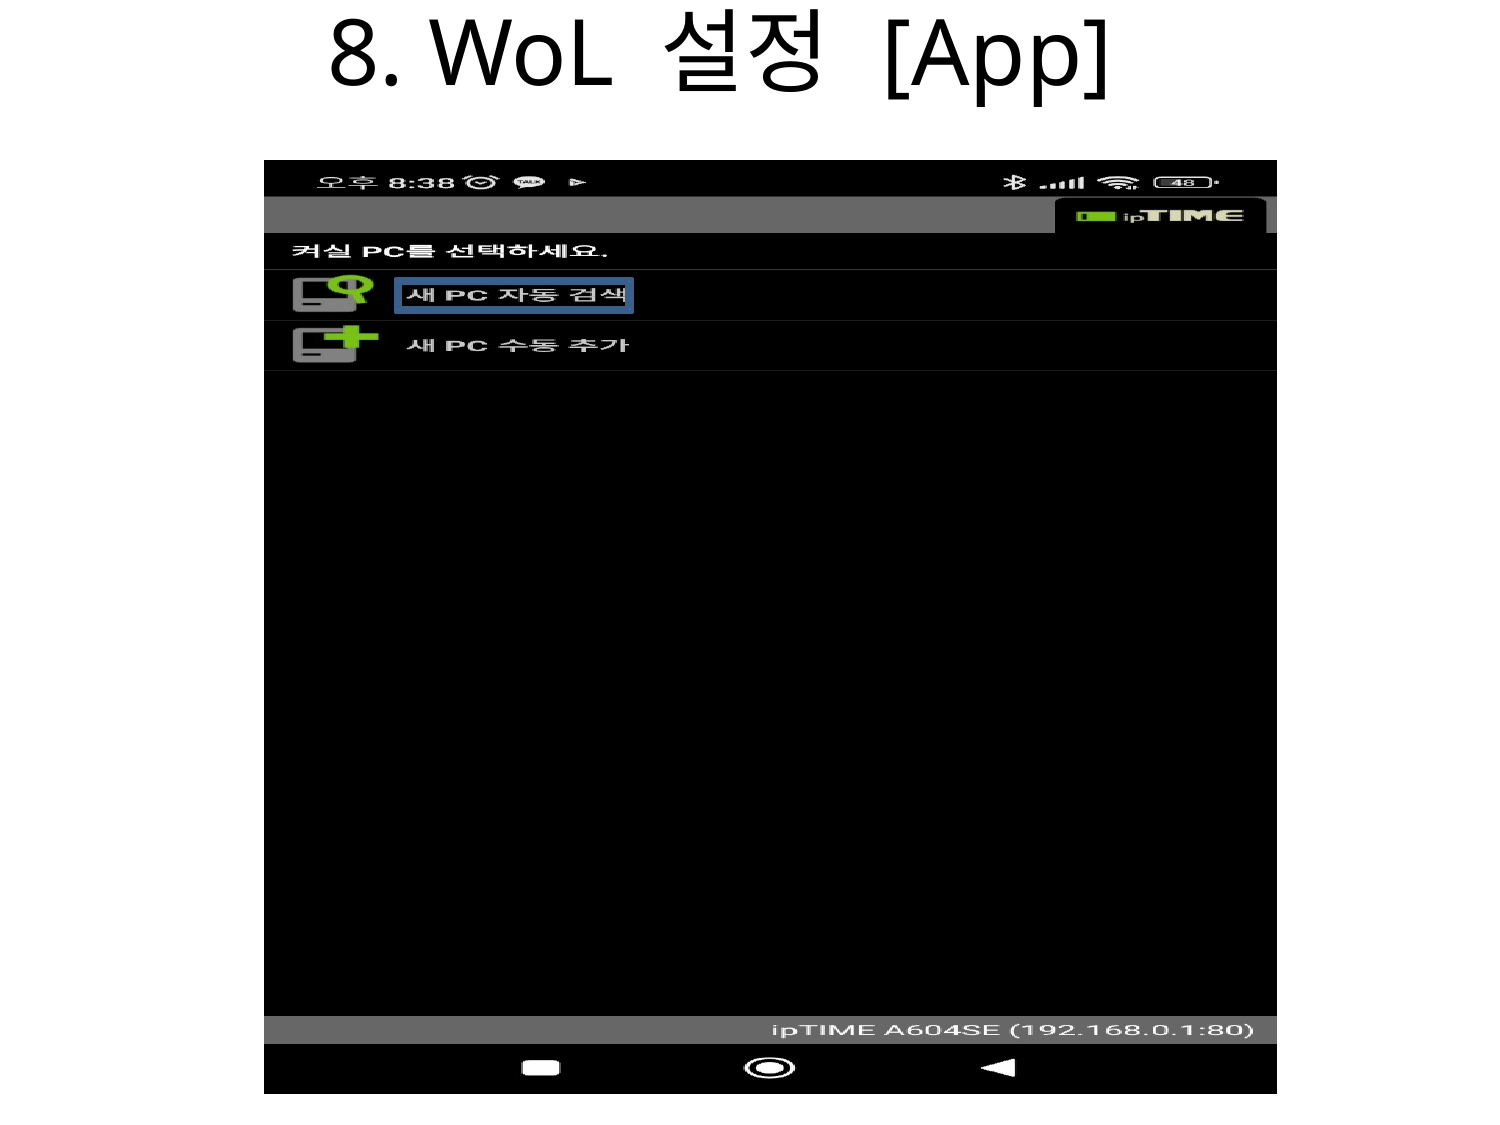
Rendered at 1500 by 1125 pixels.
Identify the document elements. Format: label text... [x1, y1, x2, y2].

picture [264, 160, 1278, 1095]
title 8. WoL 설정 [App] [53, 0, 1388, 225]
